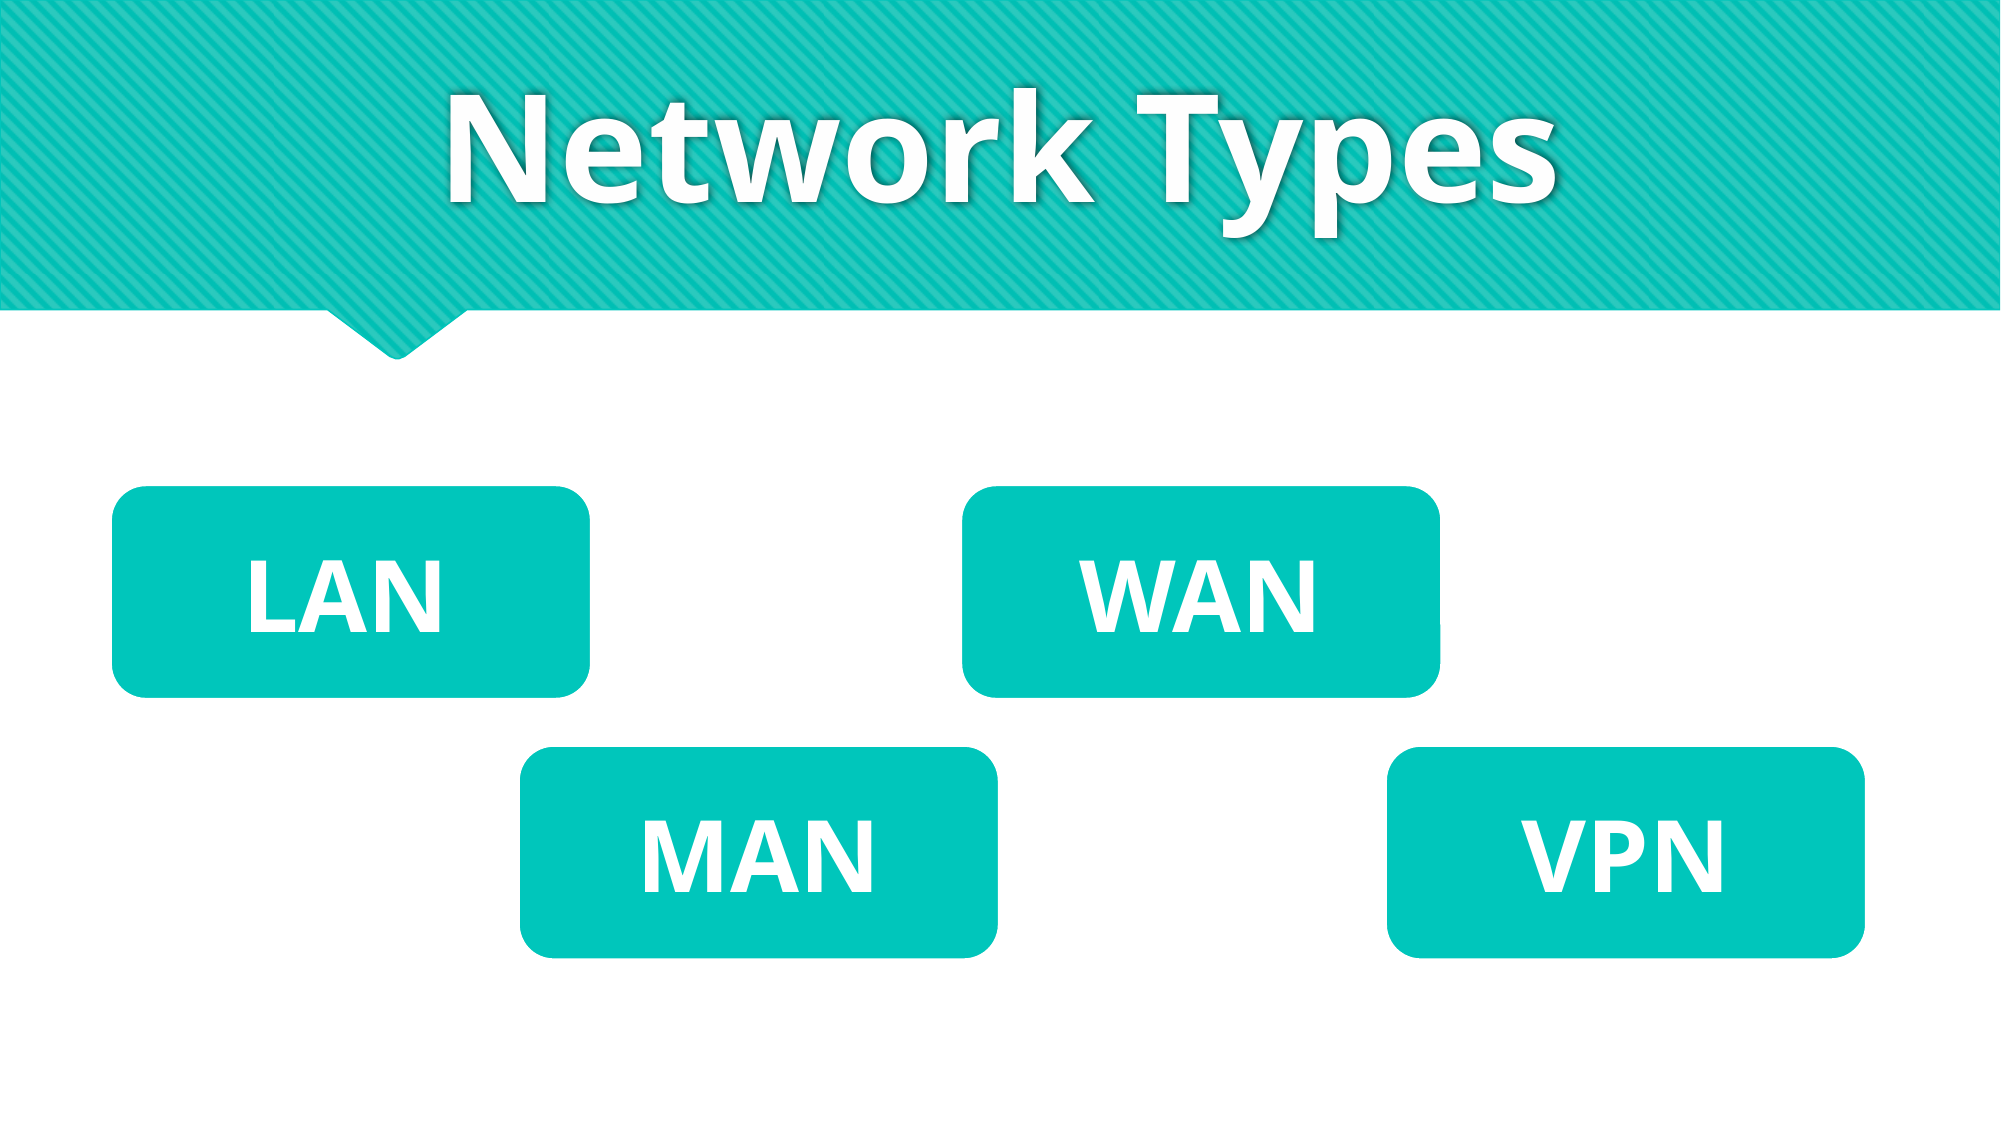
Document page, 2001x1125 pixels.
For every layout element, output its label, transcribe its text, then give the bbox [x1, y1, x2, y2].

text_box MAN [515, 742, 1003, 963]
text_box LAN [107, 482, 595, 703]
text_box WAN [958, 482, 1445, 703]
text_box VPN [1382, 742, 1870, 963]
title Network Types [132, 81, 1868, 241]
